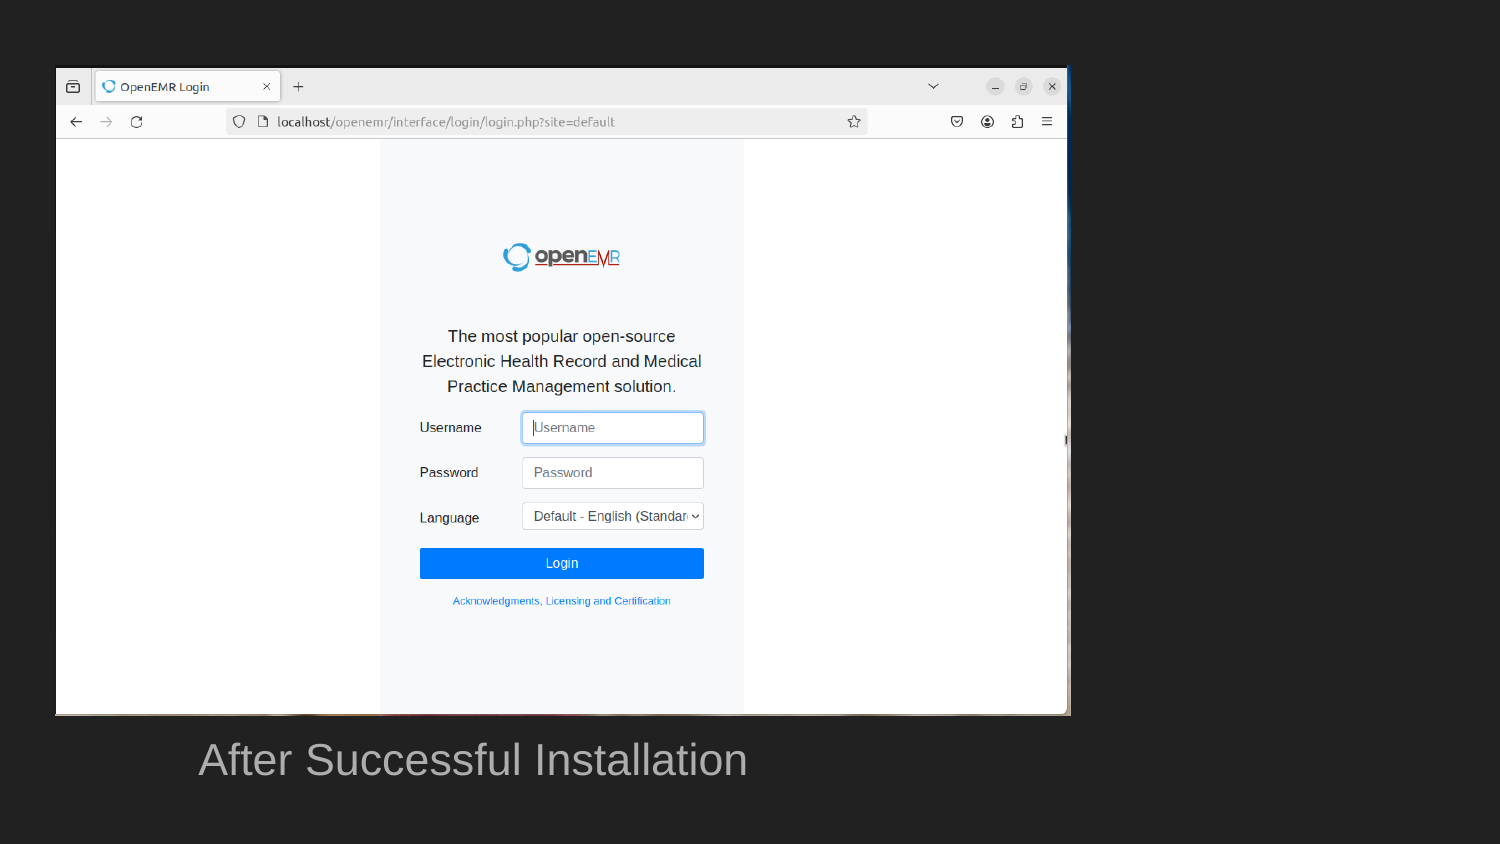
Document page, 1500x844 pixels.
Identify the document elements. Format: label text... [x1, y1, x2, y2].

picture [55, 65, 1071, 716]
subtitle After Successful Installation [125, 725, 824, 830]
